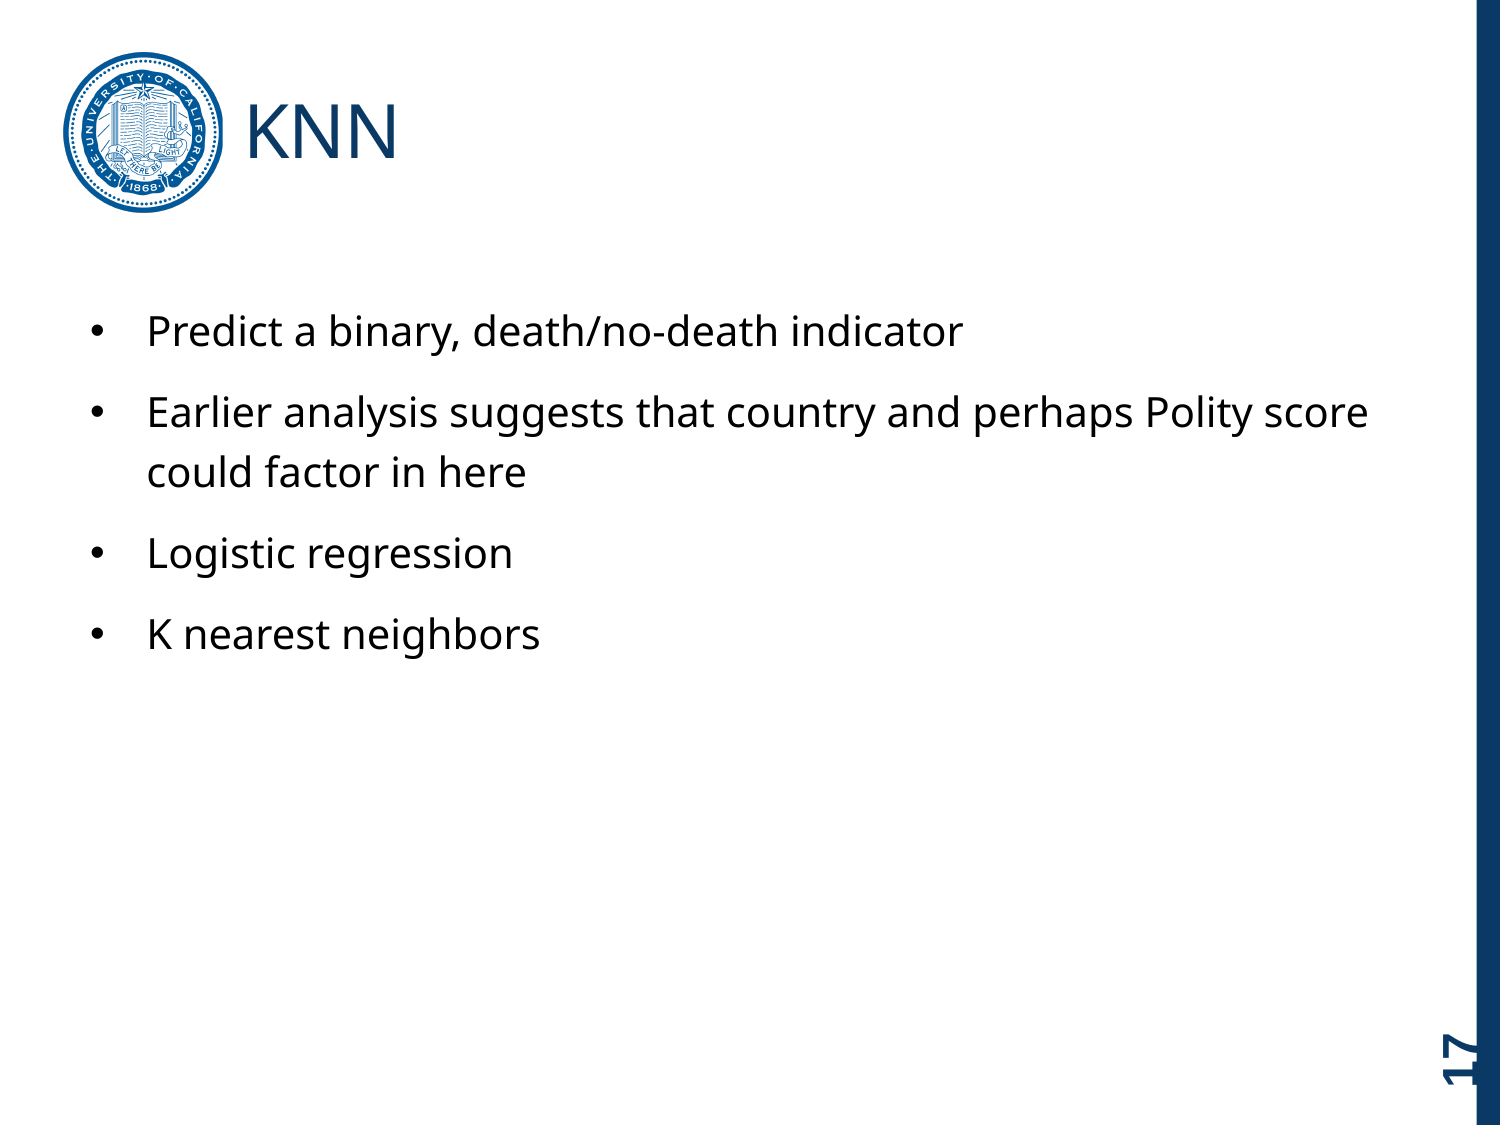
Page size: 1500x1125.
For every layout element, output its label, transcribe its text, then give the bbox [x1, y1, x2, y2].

slide_number 17 [1427, 887, 1488, 1104]
title KNN [228, 47, 1484, 181]
list Predict a binary, death/no-death indicator Earlier analysis suggests that country and perhaps Polity score could factor in here Logistic regression K nearest neighbors [75, 287, 1394, 1005]
